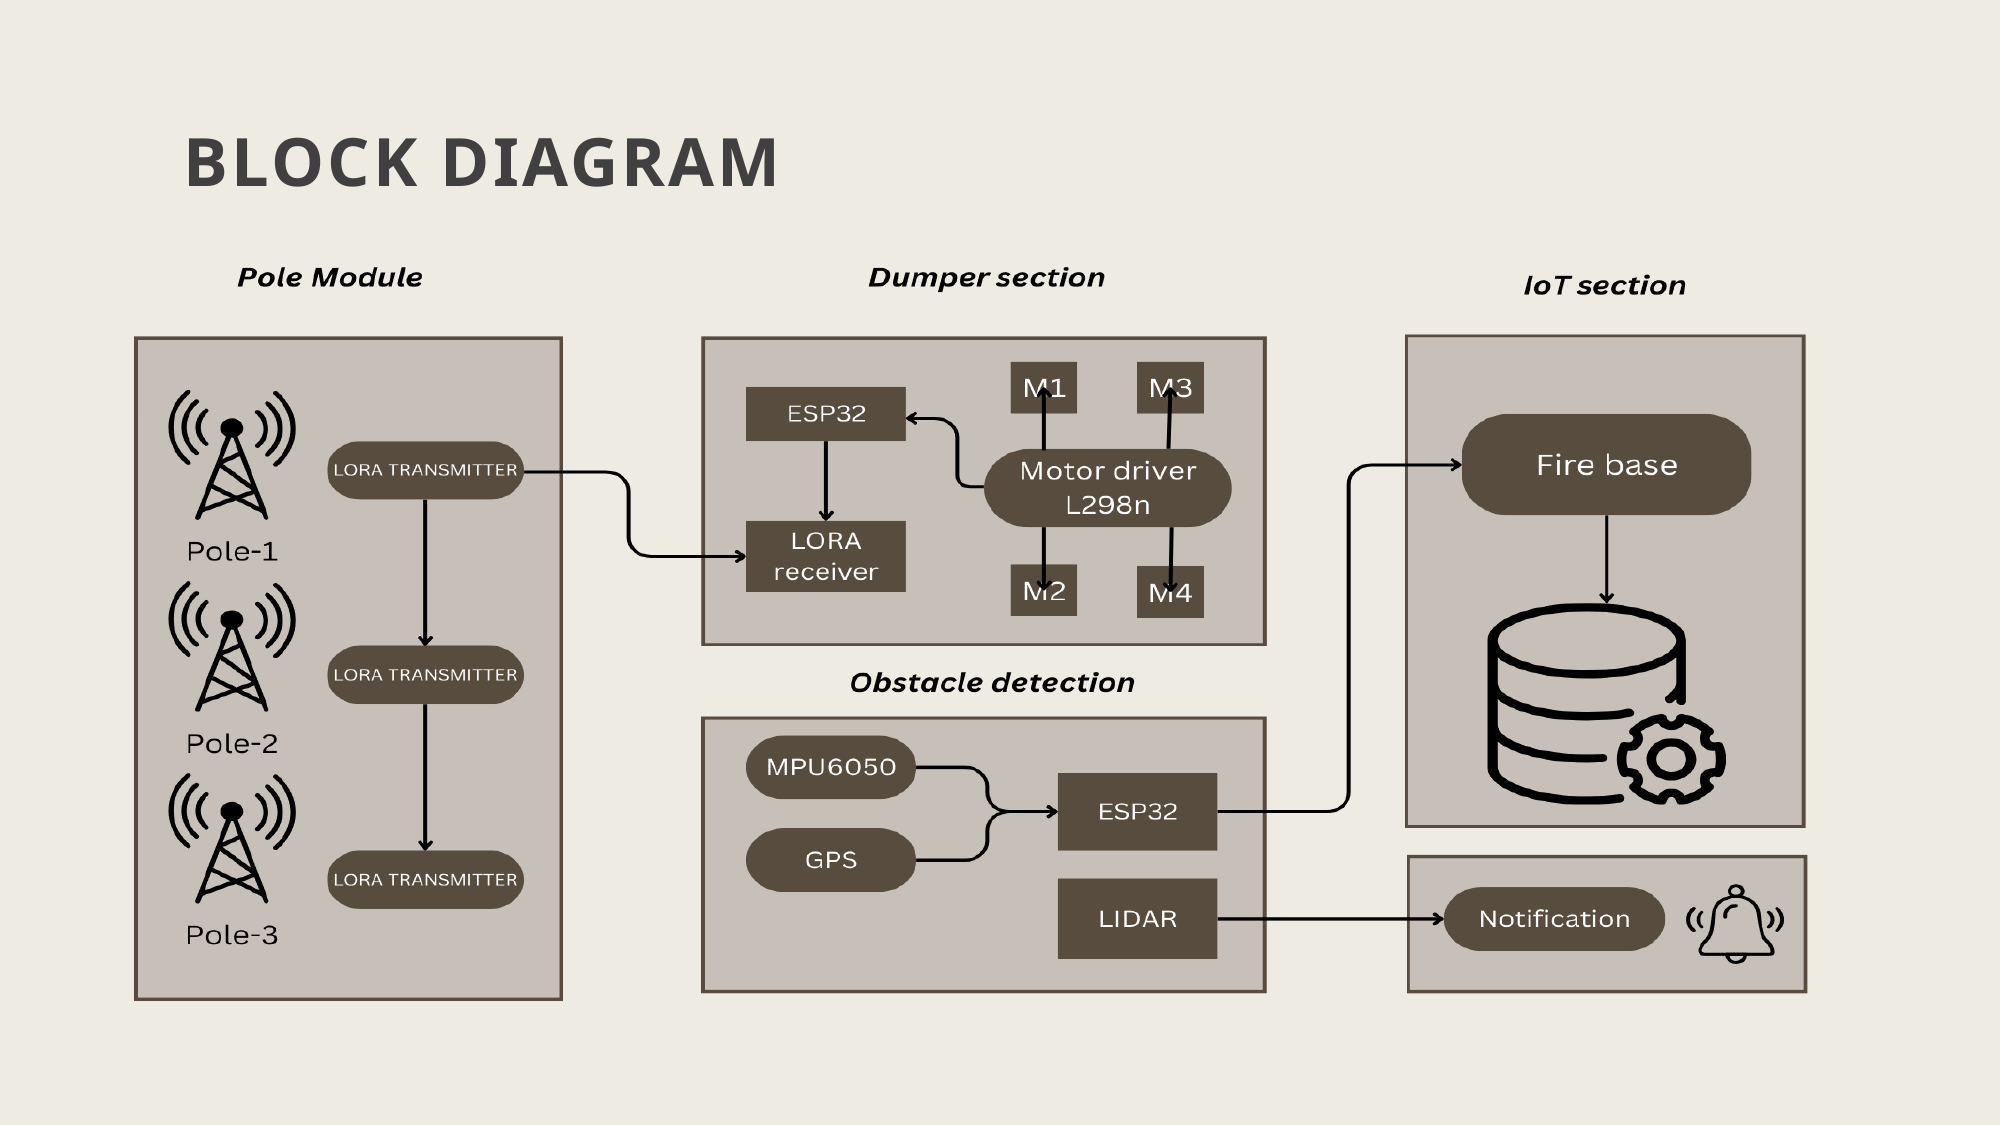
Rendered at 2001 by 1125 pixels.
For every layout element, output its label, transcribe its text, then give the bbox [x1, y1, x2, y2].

title BLOCK DIAGRAM [165, 58, 1605, 213]
picture [81, 213, 1886, 1071]
